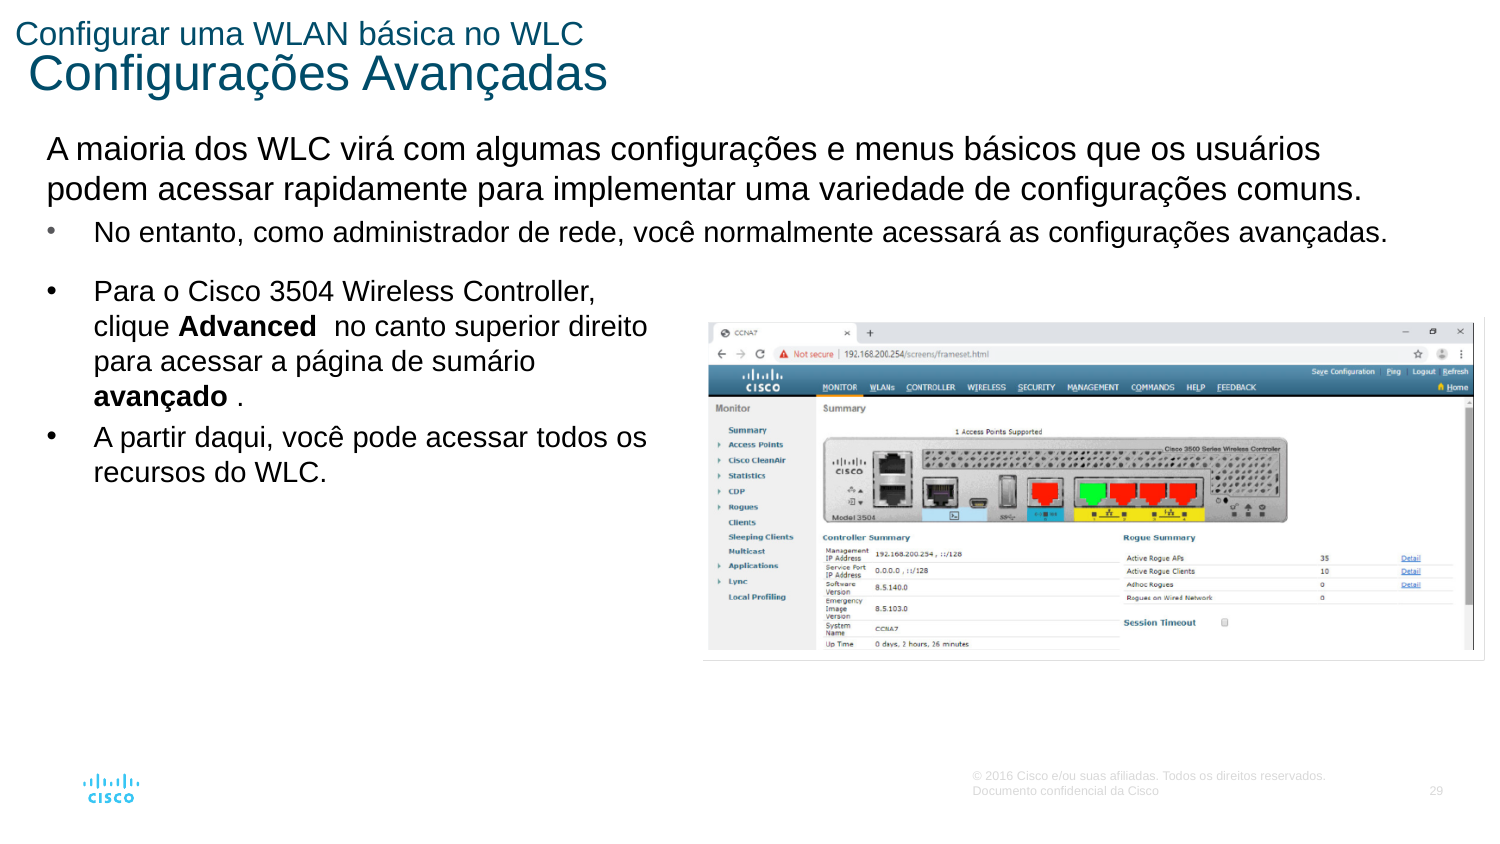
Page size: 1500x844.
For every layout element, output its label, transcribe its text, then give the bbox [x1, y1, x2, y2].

text_box Para o Cisco 3504 Wireless Controller, clique Advanced no canto superior direito para acessar a página de sumário avançado . A partir daqui, você pode acessar todos os recursos do WLC. [31, 264, 684, 703]
title Configurar uma WLAN básica no WLC Configurações Avançadas [0, 0, 1369, 121]
picture [703, 317, 1488, 662]
list A maioria dos WLC virá com algumas configurações e menus básicos que os usuários podem acessar rapidamente para implementar uma variedade de configurações comuns. No entanto, como administrador de rede, você normalmente acessará as configurações avançadas. [31, 120, 1437, 337]
